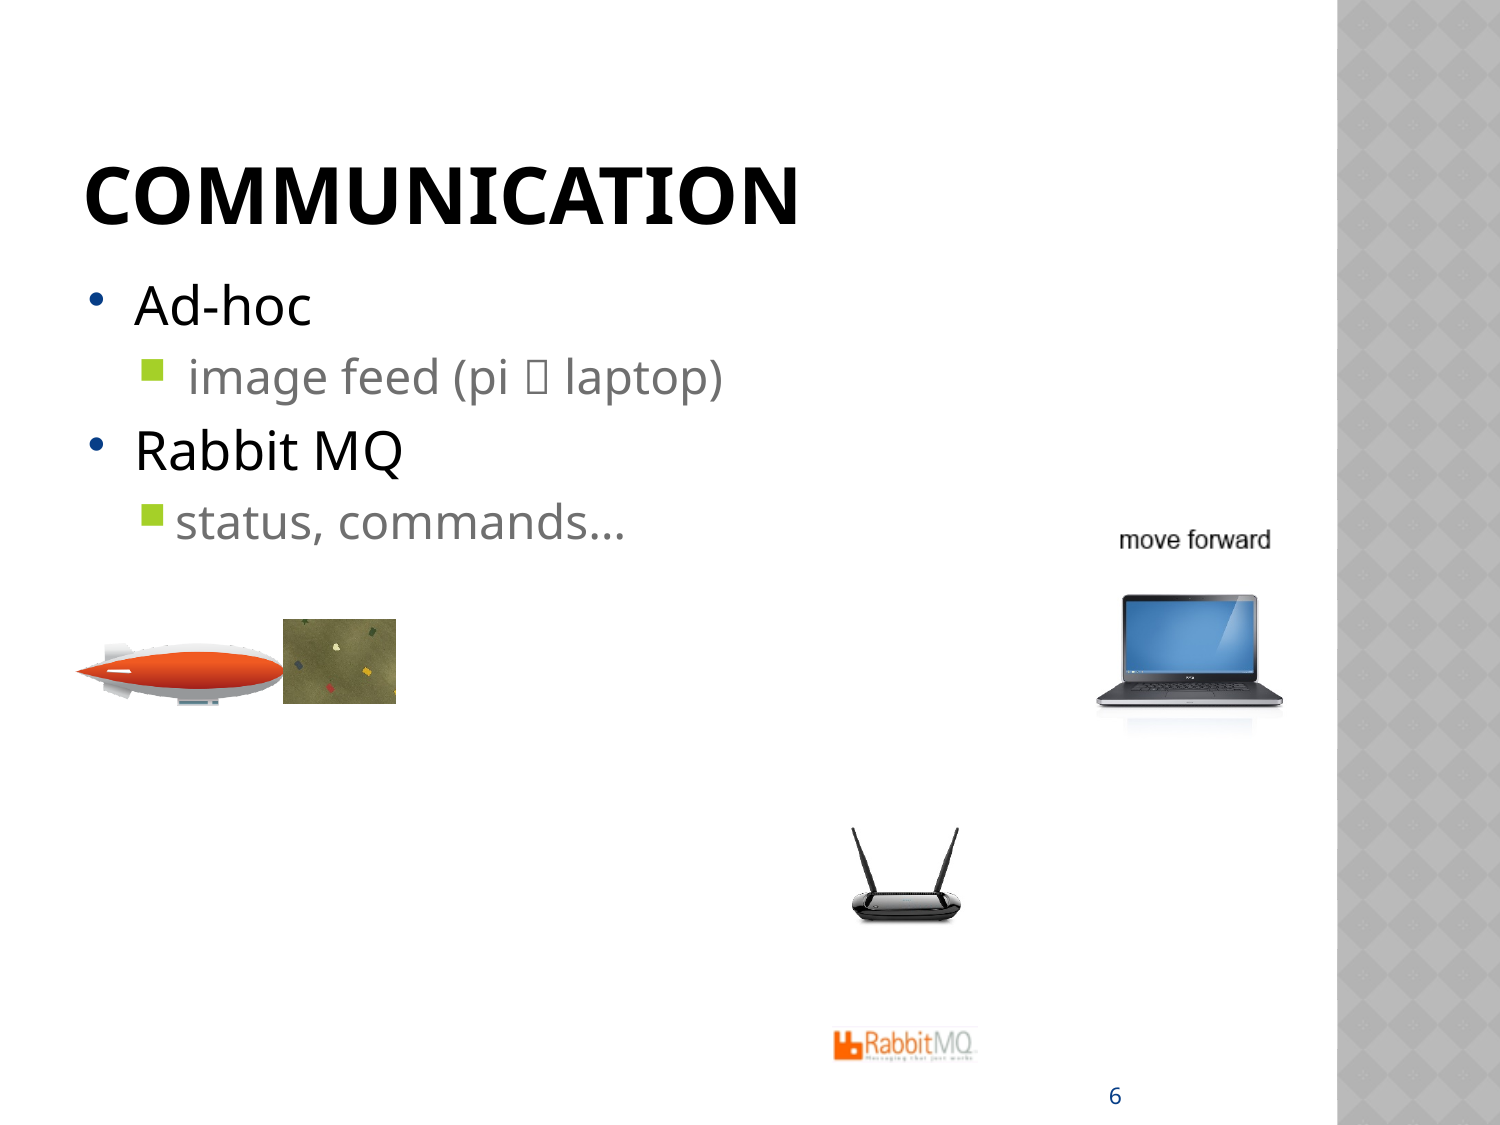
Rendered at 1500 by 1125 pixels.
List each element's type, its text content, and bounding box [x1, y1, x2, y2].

picture [844, 823, 966, 928]
slide_number 6 [1025, 1075, 1122, 1113]
picture [1102, 525, 1286, 558]
picture [831, 1025, 978, 1063]
picture [74, 643, 280, 707]
list Ad-hoc image feed (pi  laptop) Rabbit MQ status, commands… [75, 264, 978, 585]
picture [1073, 584, 1316, 739]
picture [283, 618, 397, 704]
title Communication [75, 52, 1263, 240]
